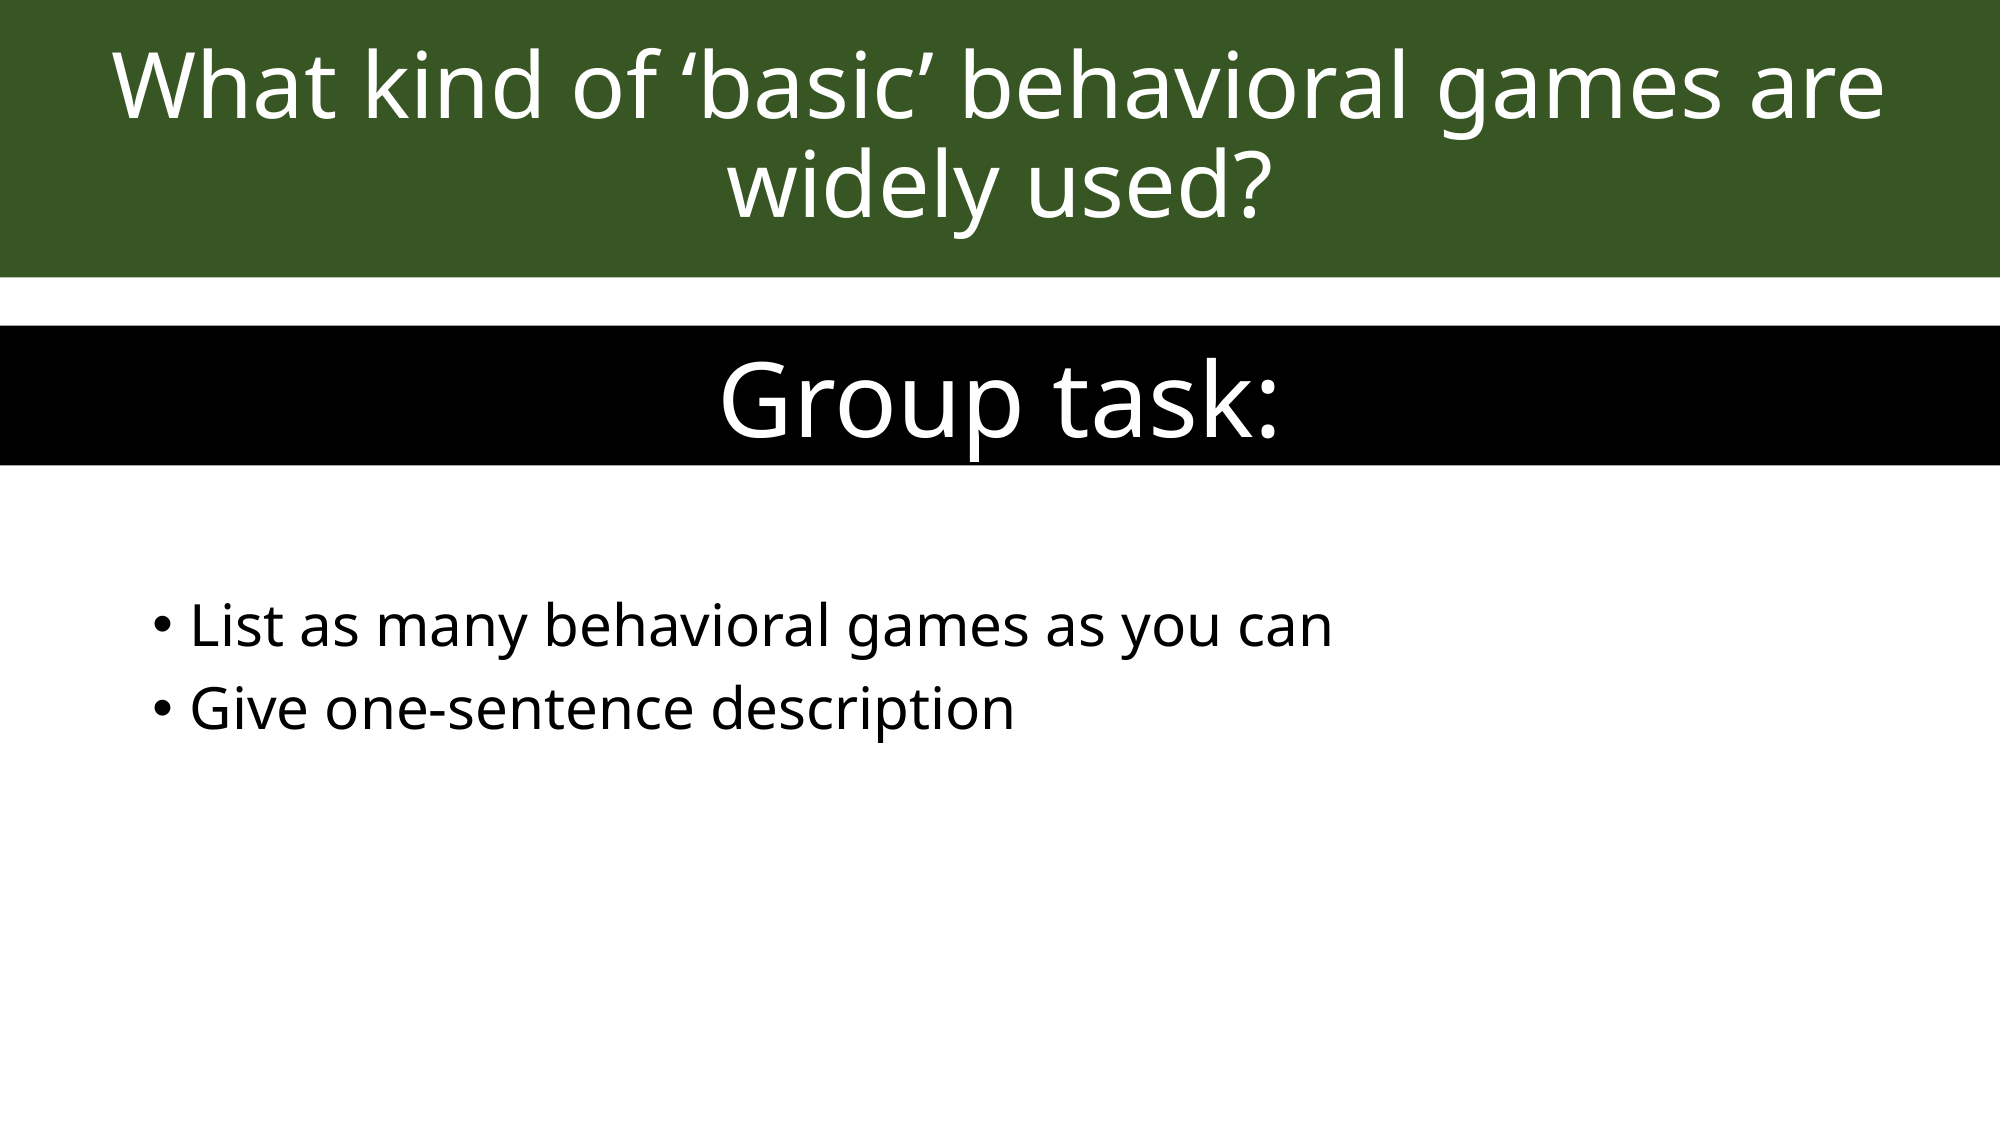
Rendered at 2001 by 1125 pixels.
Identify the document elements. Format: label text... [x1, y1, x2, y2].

title What kind of ‘basic’ behavioral games are widely used? [0, 0, 2000, 278]
list List as many behavioral games as you can Give one-sentence description [137, 588, 1863, 1014]
